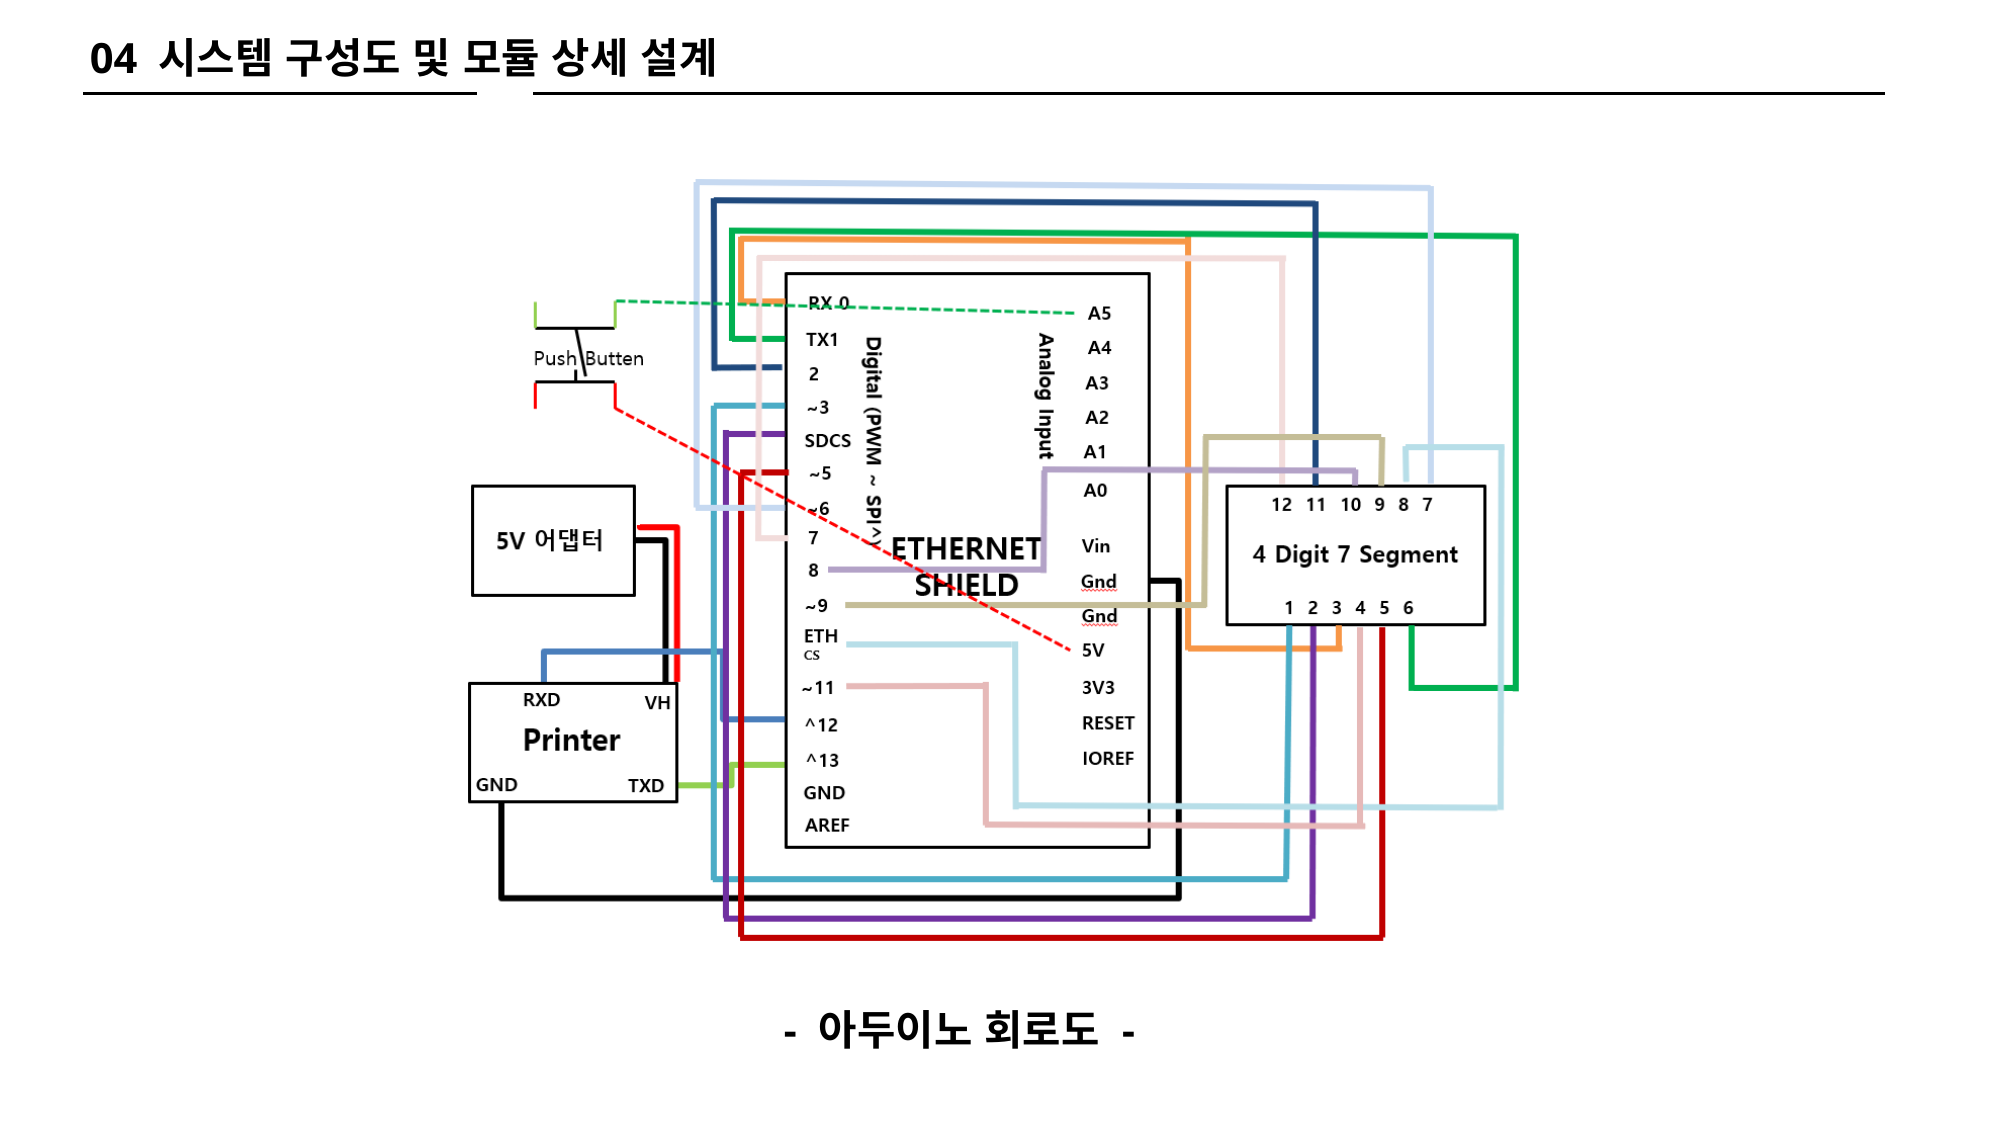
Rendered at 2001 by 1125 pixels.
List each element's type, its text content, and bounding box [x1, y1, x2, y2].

text_box - 아두이노 회로도 - [757, 996, 1190, 1061]
picture [464, 176, 1536, 948]
text_box 04 시스템 구성도 및 모듈 상세 설계 [75, 24, 757, 89]
